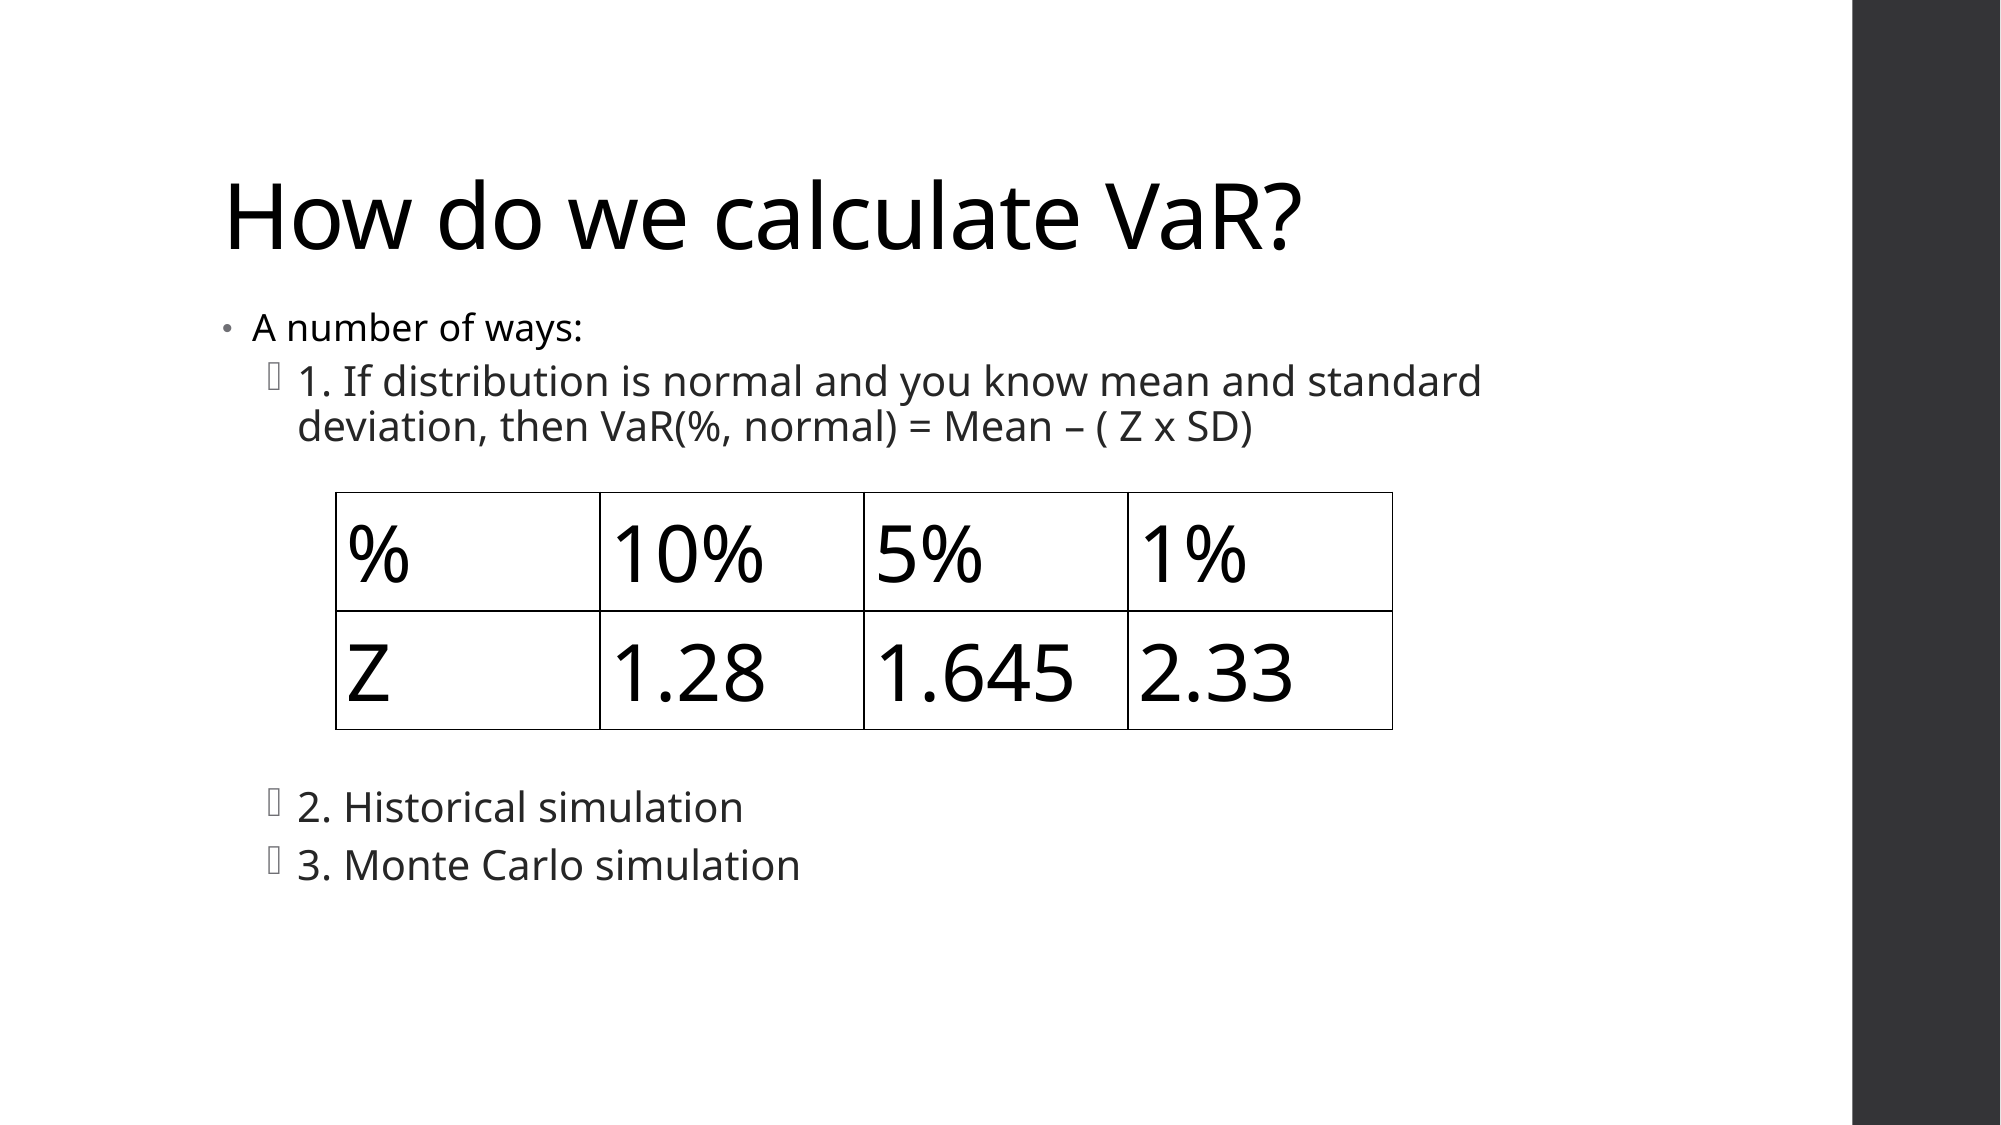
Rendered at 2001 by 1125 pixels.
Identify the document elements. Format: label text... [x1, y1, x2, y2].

table_cell 1.645 [865, 612, 1127, 729]
title How do we calculate VaR? [206, 60, 1797, 278]
table_header % [337, 493, 599, 610]
table_header 1% [1129, 493, 1392, 610]
table_header 10% [601, 493, 863, 610]
table_cell 1.28 [601, 612, 863, 729]
list A number of ways: 1. If distribution is normal and you know mean and standard deviation, then VaR(%, normal) = Mean – ( Z x SD) 2. Historical simulation 3. Monte Carlo simulation [206, 299, 1617, 1014]
table_header 5% [865, 493, 1127, 610]
table_cell Z [337, 612, 599, 729]
table_cell 2.33 [1129, 612, 1392, 729]
